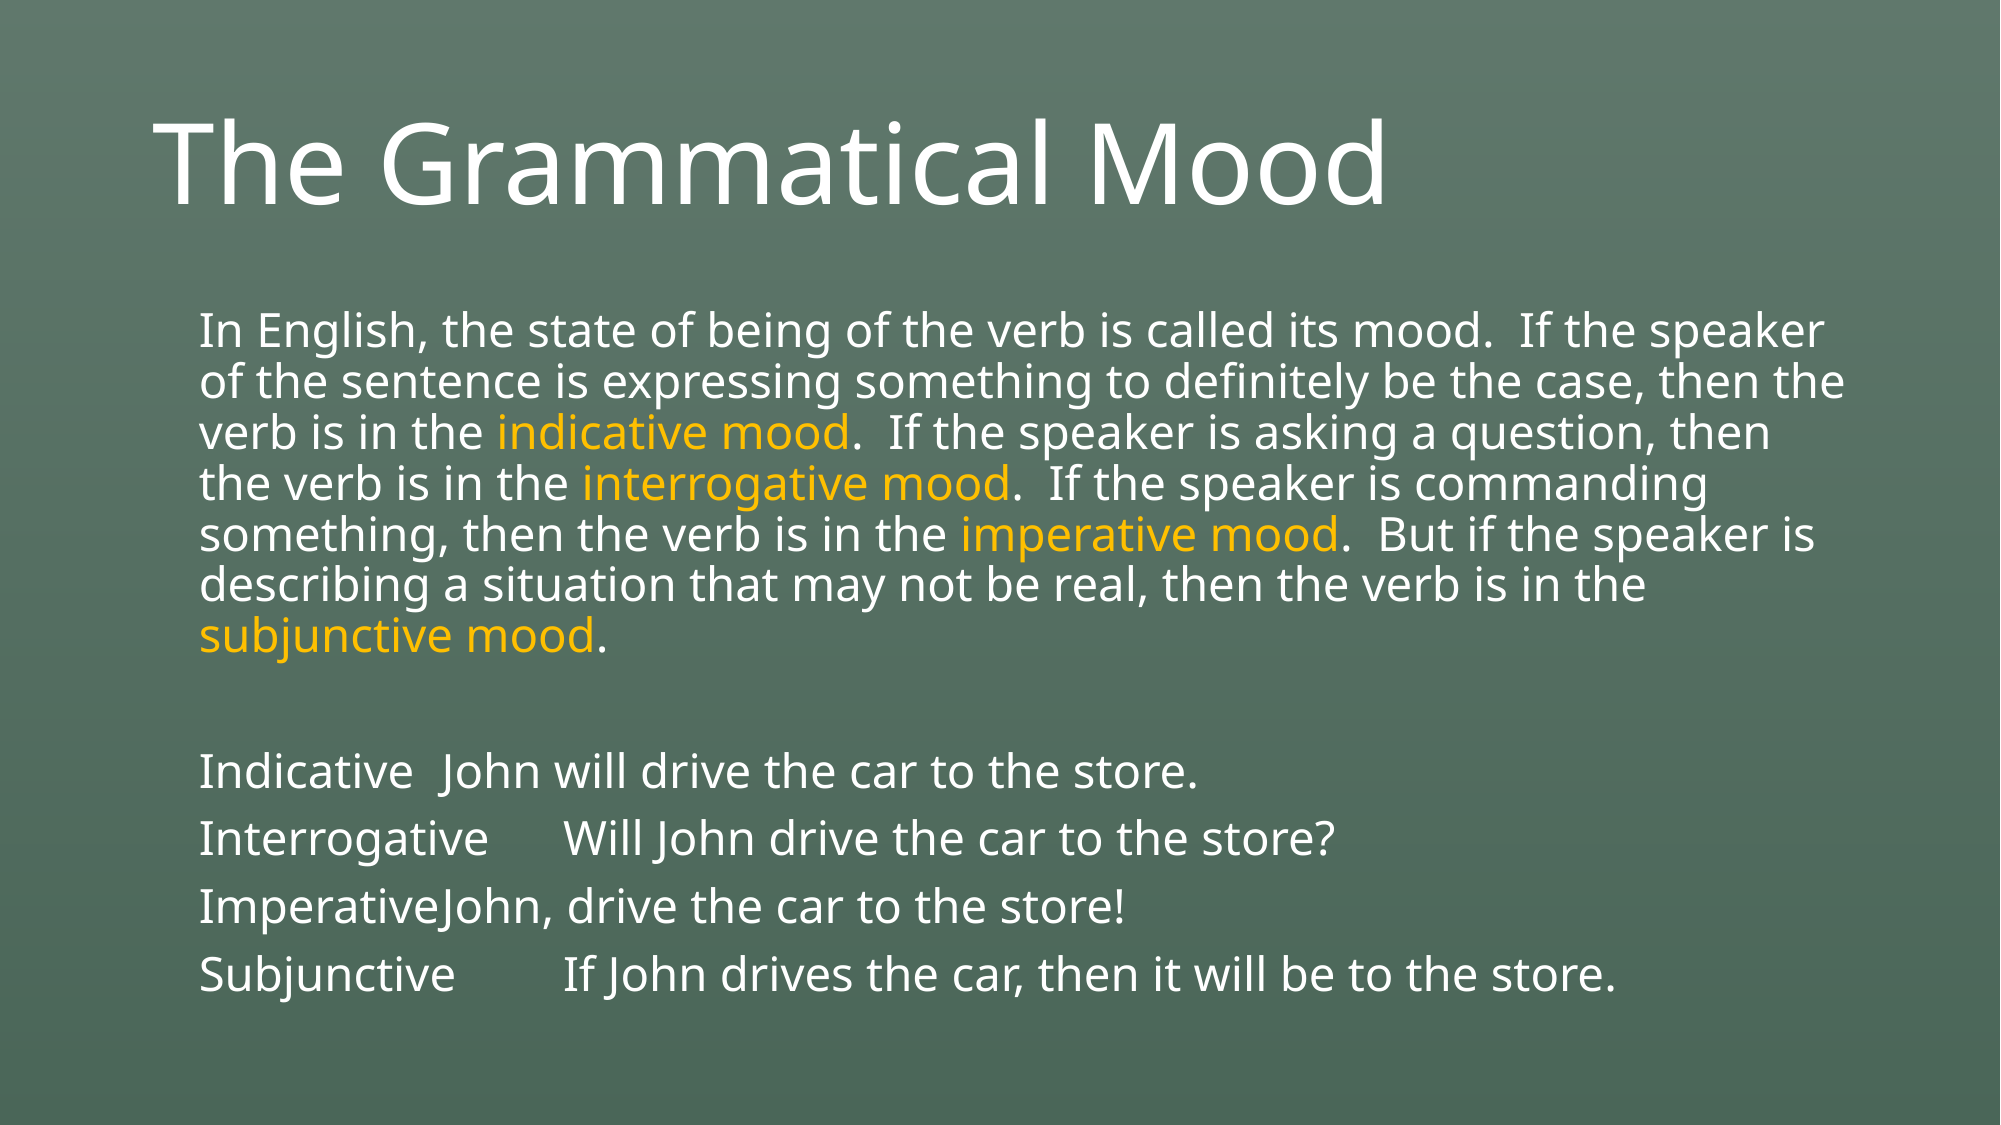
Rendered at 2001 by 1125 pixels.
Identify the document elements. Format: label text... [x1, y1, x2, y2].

title The Grammatical Mood [137, 59, 1863, 278]
list In English, the state of being of the verb is called its mood. If the speaker of the sentence is expressing something to definitely be the case, then the verb is in the indicative mood. If the speaker is asking a question, then the verb is in the interrogative mood. If the speaker is commanding something, then the verb is in the imperative mood. But if the speaker is describing a situation that may not be real, then the verb is in the subjunctive mood. Indicative John will drive the car to the store. Interrogative Will John drive the car to the store? Imperative John, drive the car to the store! Subjunctive If John drives the car, then it will be to the store. [183, 299, 1863, 1014]
